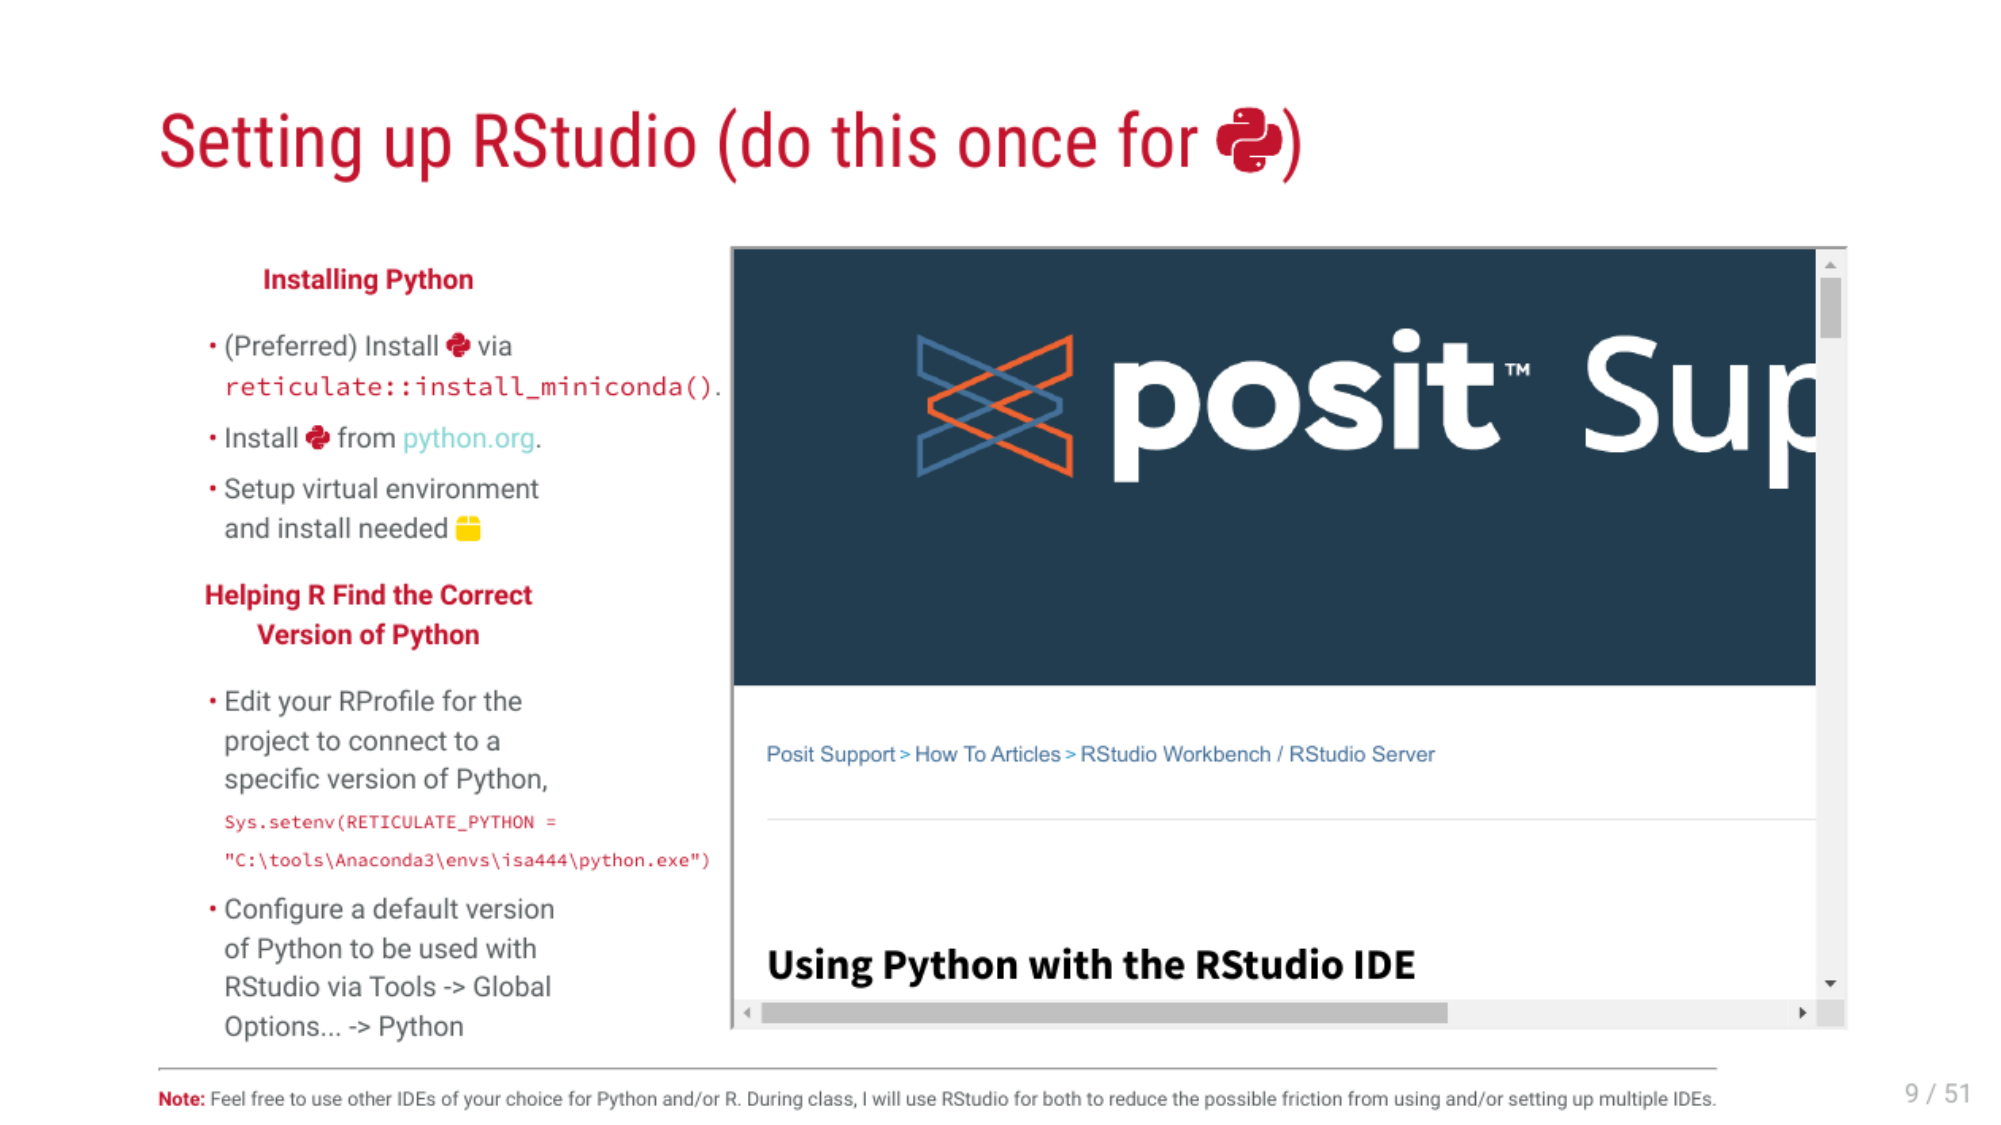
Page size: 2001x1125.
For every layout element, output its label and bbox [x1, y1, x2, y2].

list [0, 0, 2000, 1125]
